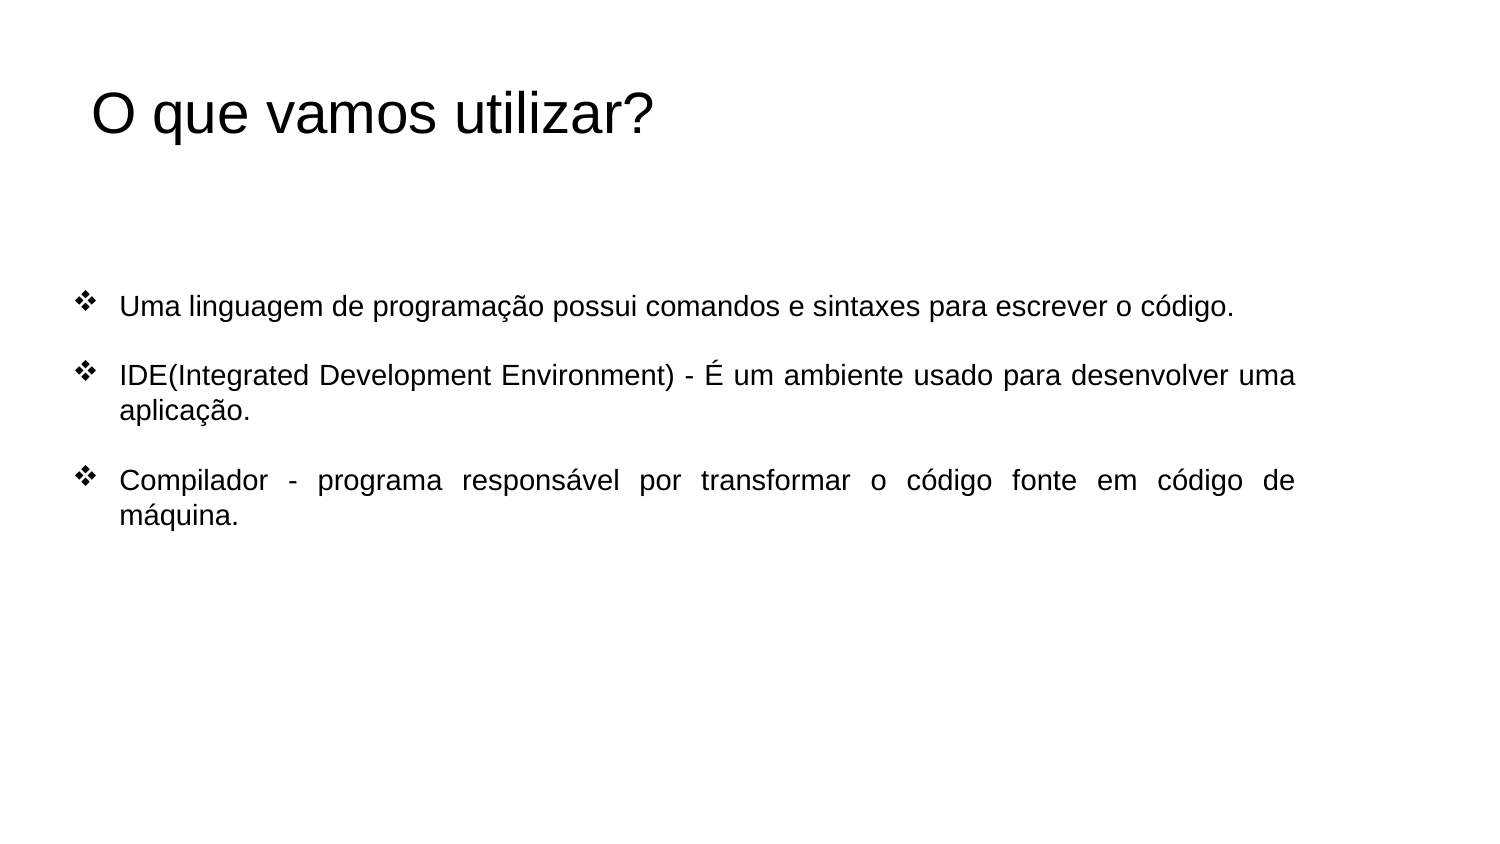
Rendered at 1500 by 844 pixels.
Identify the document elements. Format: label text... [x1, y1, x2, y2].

text_box O que vamos utilizar? [76, 67, 816, 153]
text_box Uma linguagem de programação possui comandos e sintaxes para escrever o código. IDE(Integrated Development Environment) - É um ambiente usado para desenvolver uma aplicação. Compilador - programa responsável por transformar o código fonte em código de máquina. [57, 279, 1313, 539]
